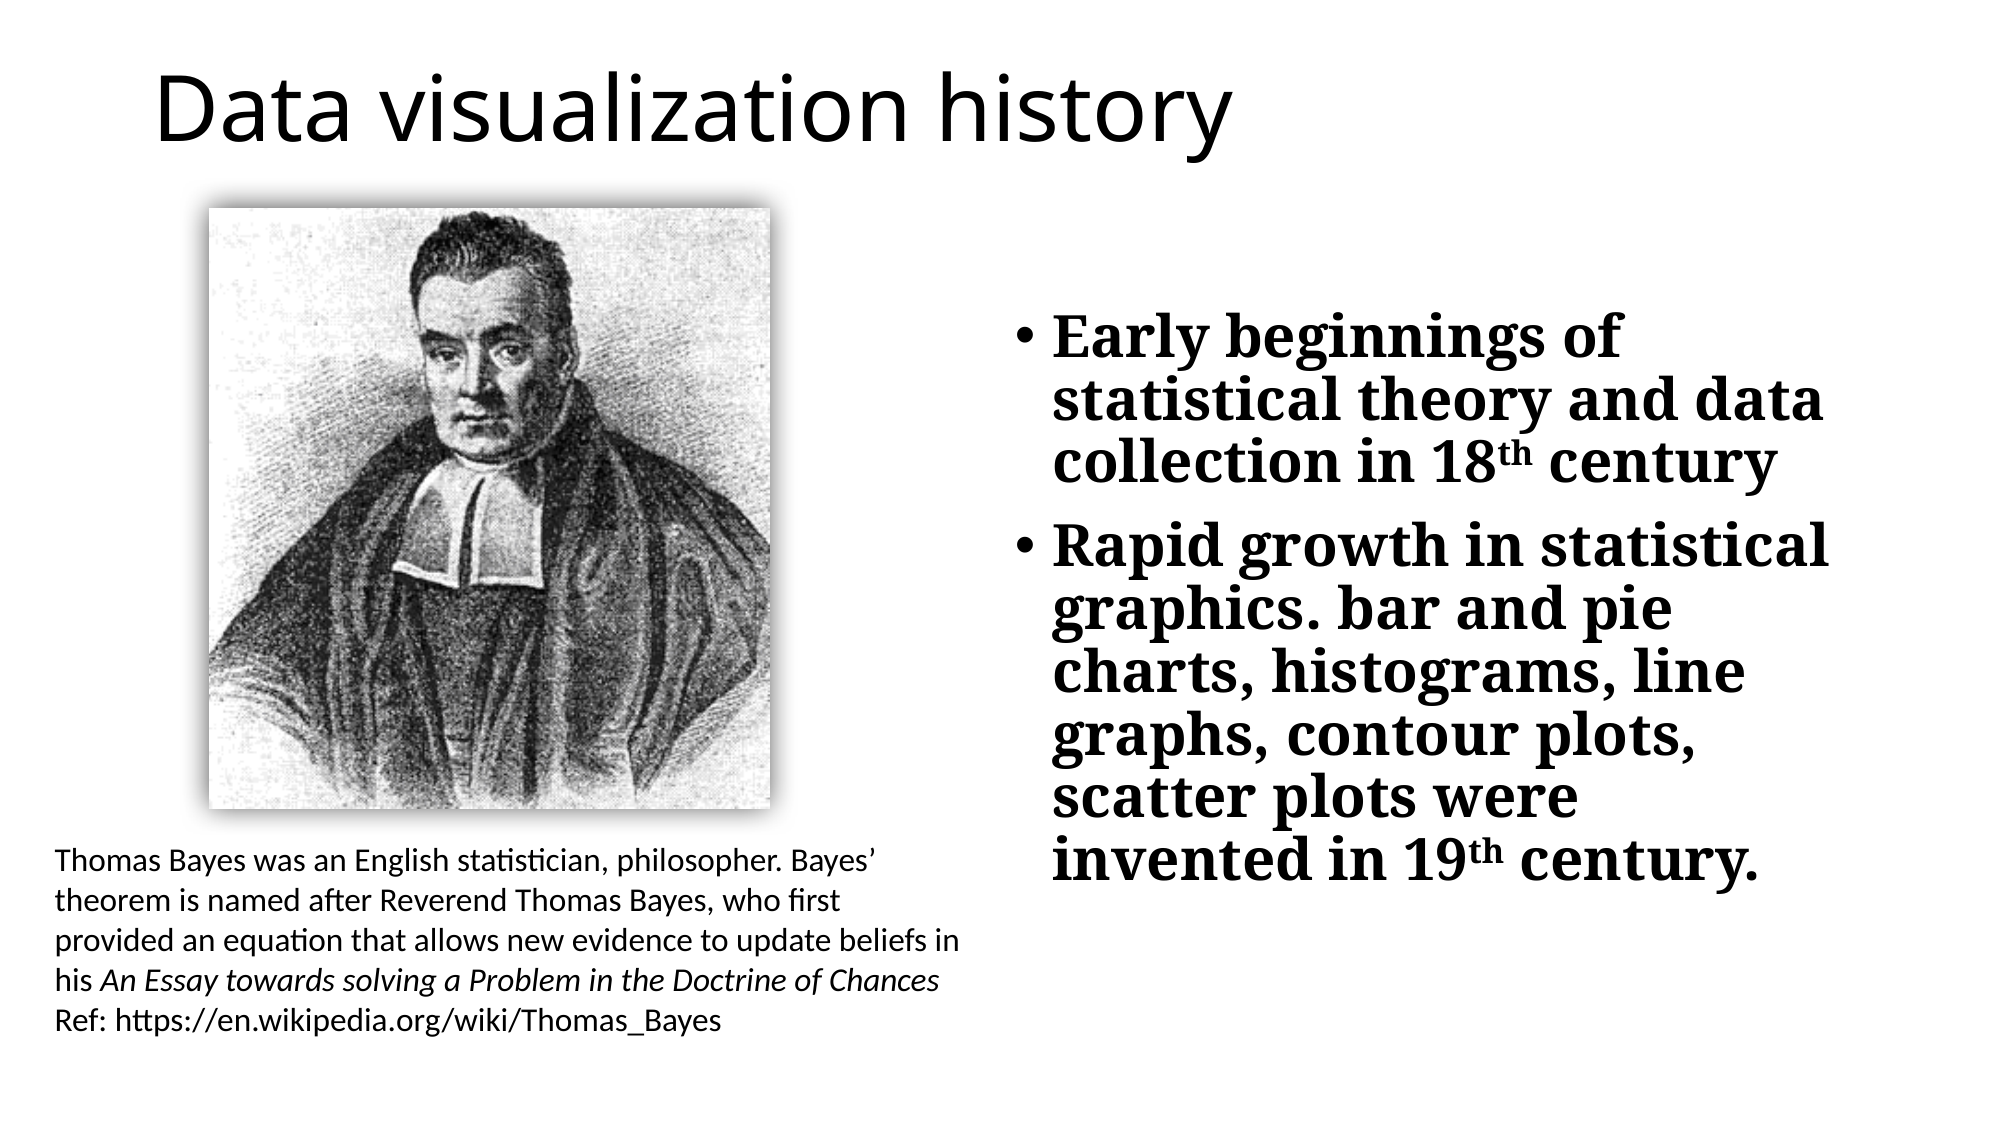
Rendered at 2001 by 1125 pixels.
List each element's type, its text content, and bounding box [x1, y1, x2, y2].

title Data visualization history [137, 3, 1863, 221]
picture [209, 208, 770, 809]
text_box Thomas Bayes was an English statistician, philosopher. Bayes’ theorem is named after Reverend Thomas Bayes, who first provided an equation that allows new evidence to update beliefs in his An Essay towards solving a Problem in the Doctrine of Chances Ref: https://en.wikipedia.org/wiki/Thomas_Bayes [39, 830, 984, 1046]
list Early beginnings of statistical theory and data collection in 18th century Rapid growth in statistical graphics. bar and pie charts, histograms, line graphs, contour plots, scatter plots were invented in 19th century. [999, 299, 1863, 1014]
